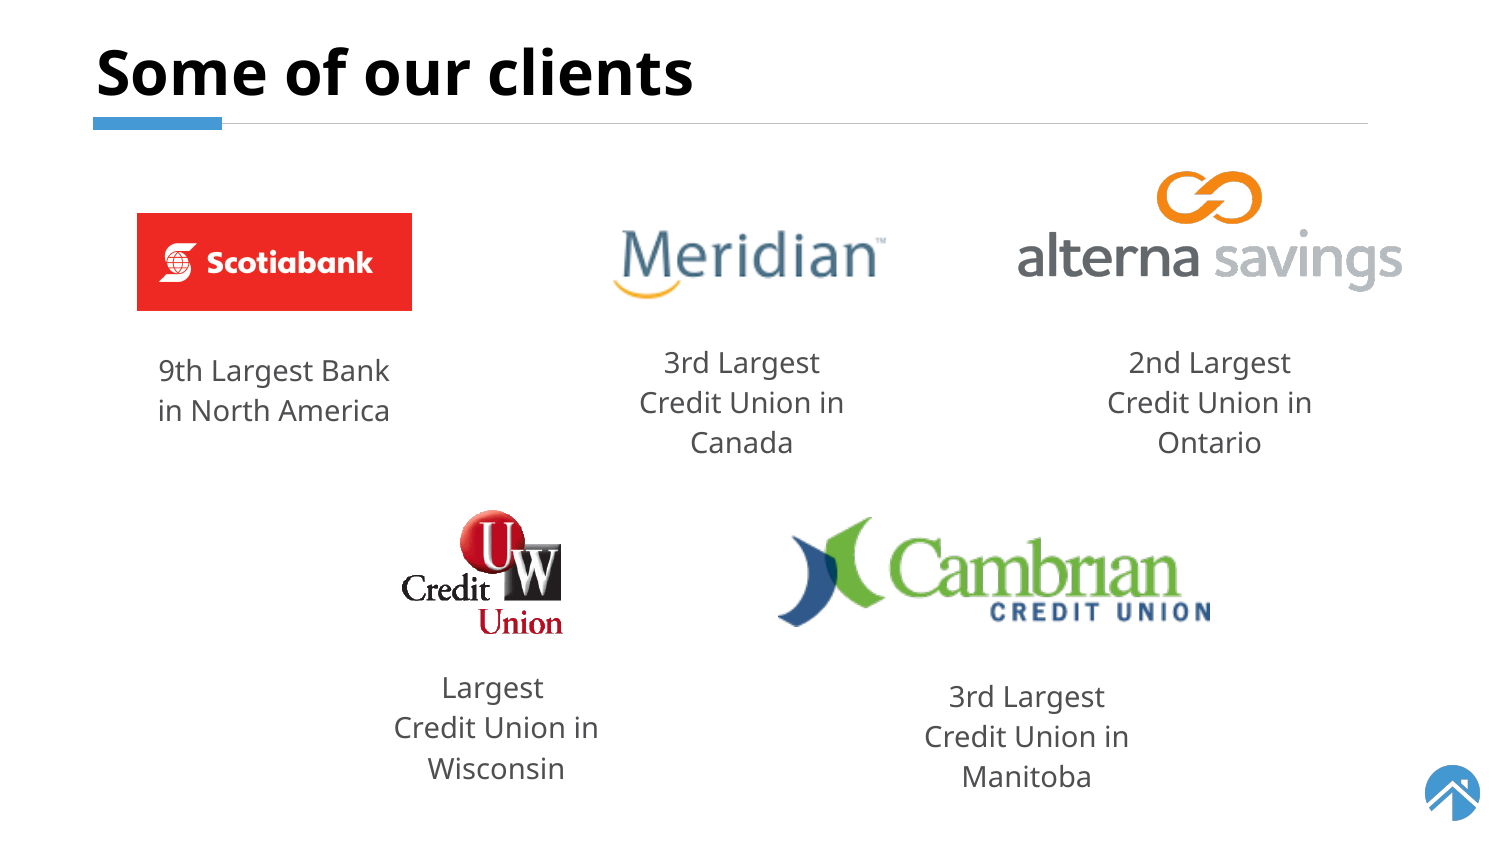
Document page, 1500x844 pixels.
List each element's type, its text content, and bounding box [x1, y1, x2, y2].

text_box 3rd Largest Credit Union in Canada [613, 332, 871, 432]
text_box Some of our clients [84, 27, 1369, 123]
picture [1016, 169, 1404, 294]
text_box 2nd Largest Credit Union in Ontario [1081, 332, 1339, 432]
picture [612, 229, 888, 302]
picture [777, 517, 1210, 628]
text_box 3rd Largest Credit Union in Manitoba [898, 667, 1156, 766]
picture [402, 510, 563, 634]
text_box Largest Credit Union in Wisconsin [379, 658, 614, 758]
picture [136, 213, 412, 311]
text_box 9th Largest Bank in North America [145, 341, 403, 441]
picture [1424, 765, 1480, 821]
